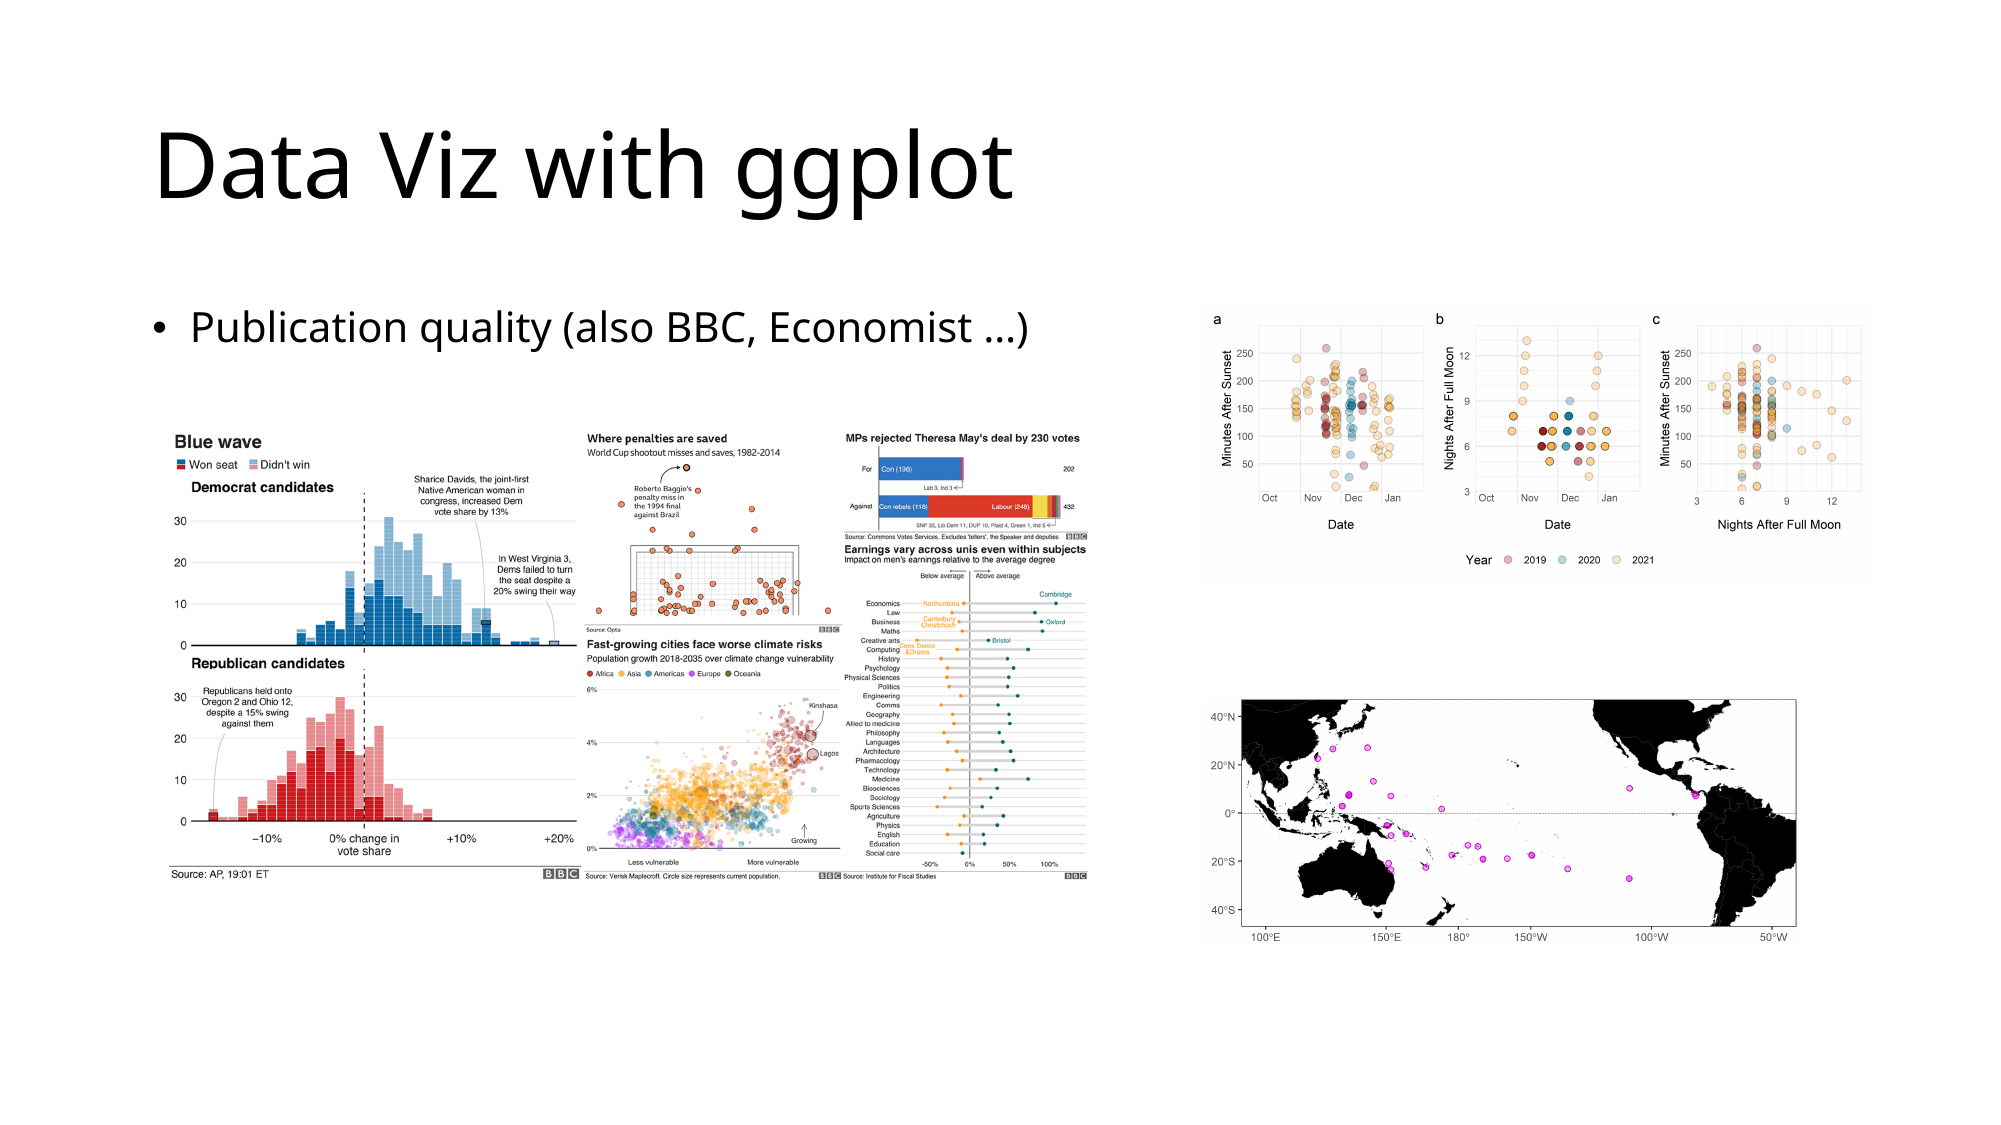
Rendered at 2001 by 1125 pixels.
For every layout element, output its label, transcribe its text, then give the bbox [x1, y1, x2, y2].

picture [169, 432, 1088, 880]
picture [1201, 299, 1874, 588]
list Publication quality (also BBC, Economist …) Also just super beautiful: Cedric Scherer: https://www.cedricscherer.com/2019/08/05/a-ggplot2-tutorial-for-beautiful-plotting-in-r/ website LINK R graph gallery [137, 299, 1863, 1014]
title Data Viz with ggplot [137, 59, 1863, 278]
picture [1201, 696, 1806, 950]
